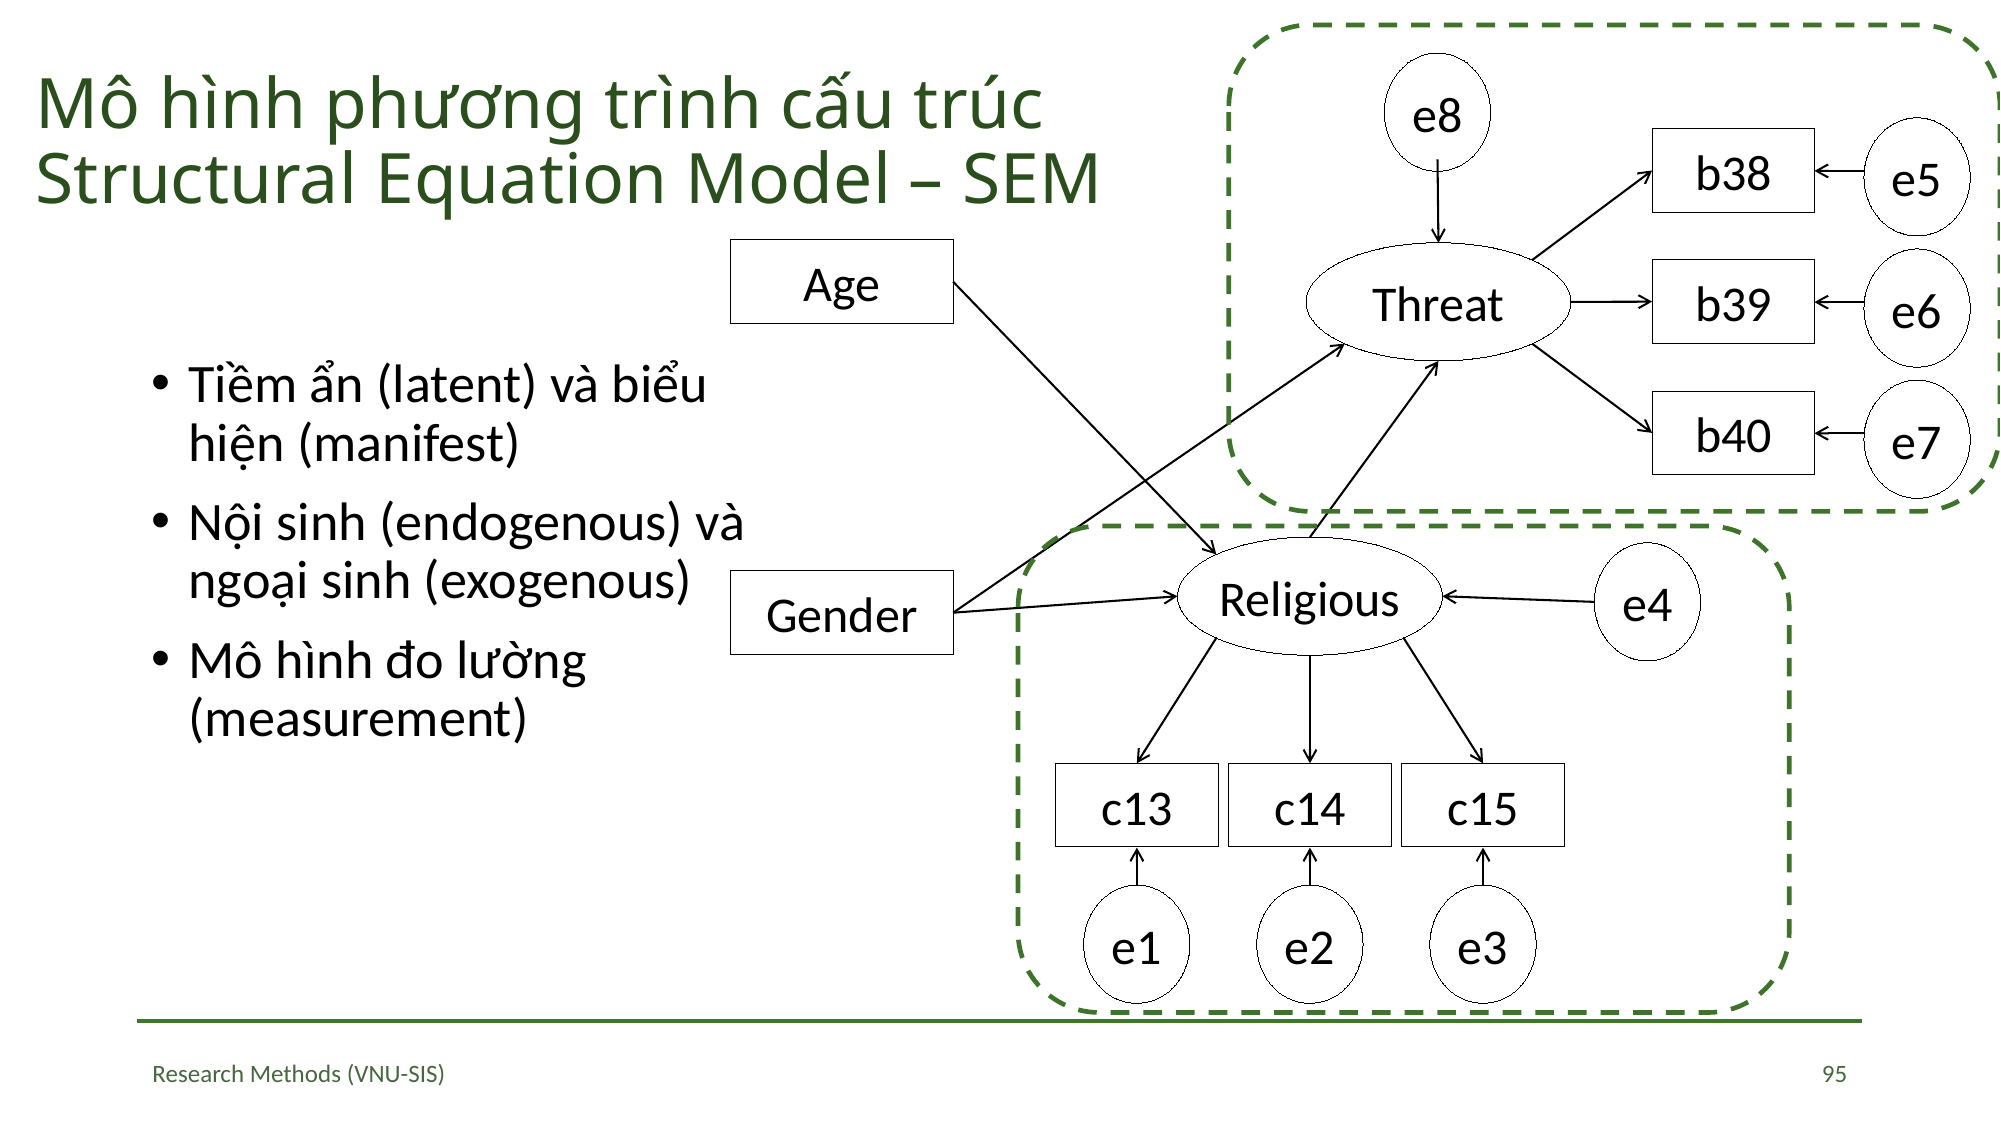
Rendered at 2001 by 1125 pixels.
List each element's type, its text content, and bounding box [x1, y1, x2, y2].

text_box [1532, 344, 1653, 434]
text_box [1016, 525, 1791, 1014]
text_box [1055, 763, 1565, 992]
text_box [1227, 23, 2000, 513]
list Tiềm ẩn (latent) và biểu hiện (manifest) Nội sinh (endogenous) và ngoại sinh (exogenous) Mô hình đo lường (measurement) [136, 348, 766, 1014]
text_box Gender [730, 570, 954, 655]
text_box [953, 282, 1217, 344]
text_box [1136, 638, 1217, 764]
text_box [1652, 117, 1971, 487]
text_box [953, 344, 1345, 614]
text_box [1403, 638, 1483, 764]
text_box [1532, 170, 1653, 261]
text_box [1345, 361, 1439, 538]
title Mô hình phương trình cấu trúc Structural Equation Model – SEM [20, 31, 1205, 256]
footer Research Methods (VNU-SIS) [137, 1042, 514, 1103]
slide_number 95 [1412, 1042, 1863, 1103]
text_box Age [730, 239, 954, 324]
